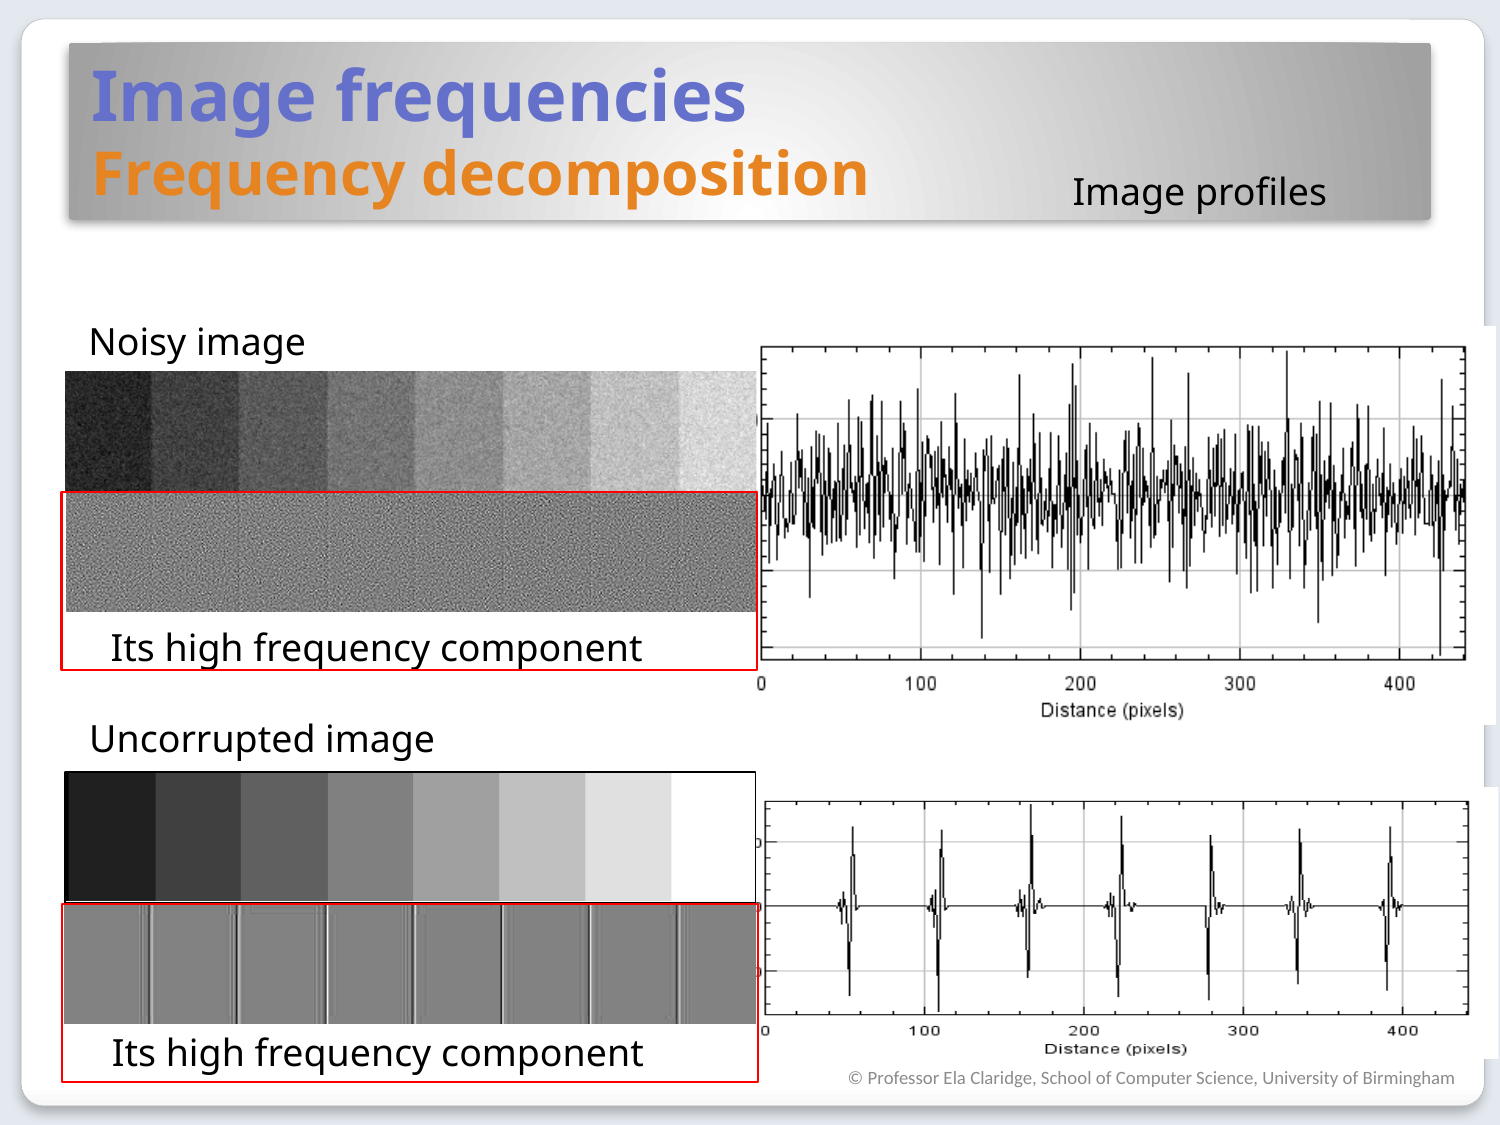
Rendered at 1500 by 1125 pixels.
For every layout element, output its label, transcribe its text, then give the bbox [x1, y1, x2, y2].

footer © Professor Ela Claridge, School of Computer Science, University of Birmingham [832, 1072, 1479, 1125]
text_box [59, 1030, 761, 1086]
text_box Noisy image [73, 310, 322, 370]
text_box Image profiles [1057, 160, 1343, 221]
picture [64, 771, 1499, 1059]
title Image frequencies Frequency decomposition [76, 42, 1420, 216]
text_box [58, 613, 748, 673]
text_box Uncorrupted image [74, 707, 451, 768]
picture [65, 326, 1497, 725]
